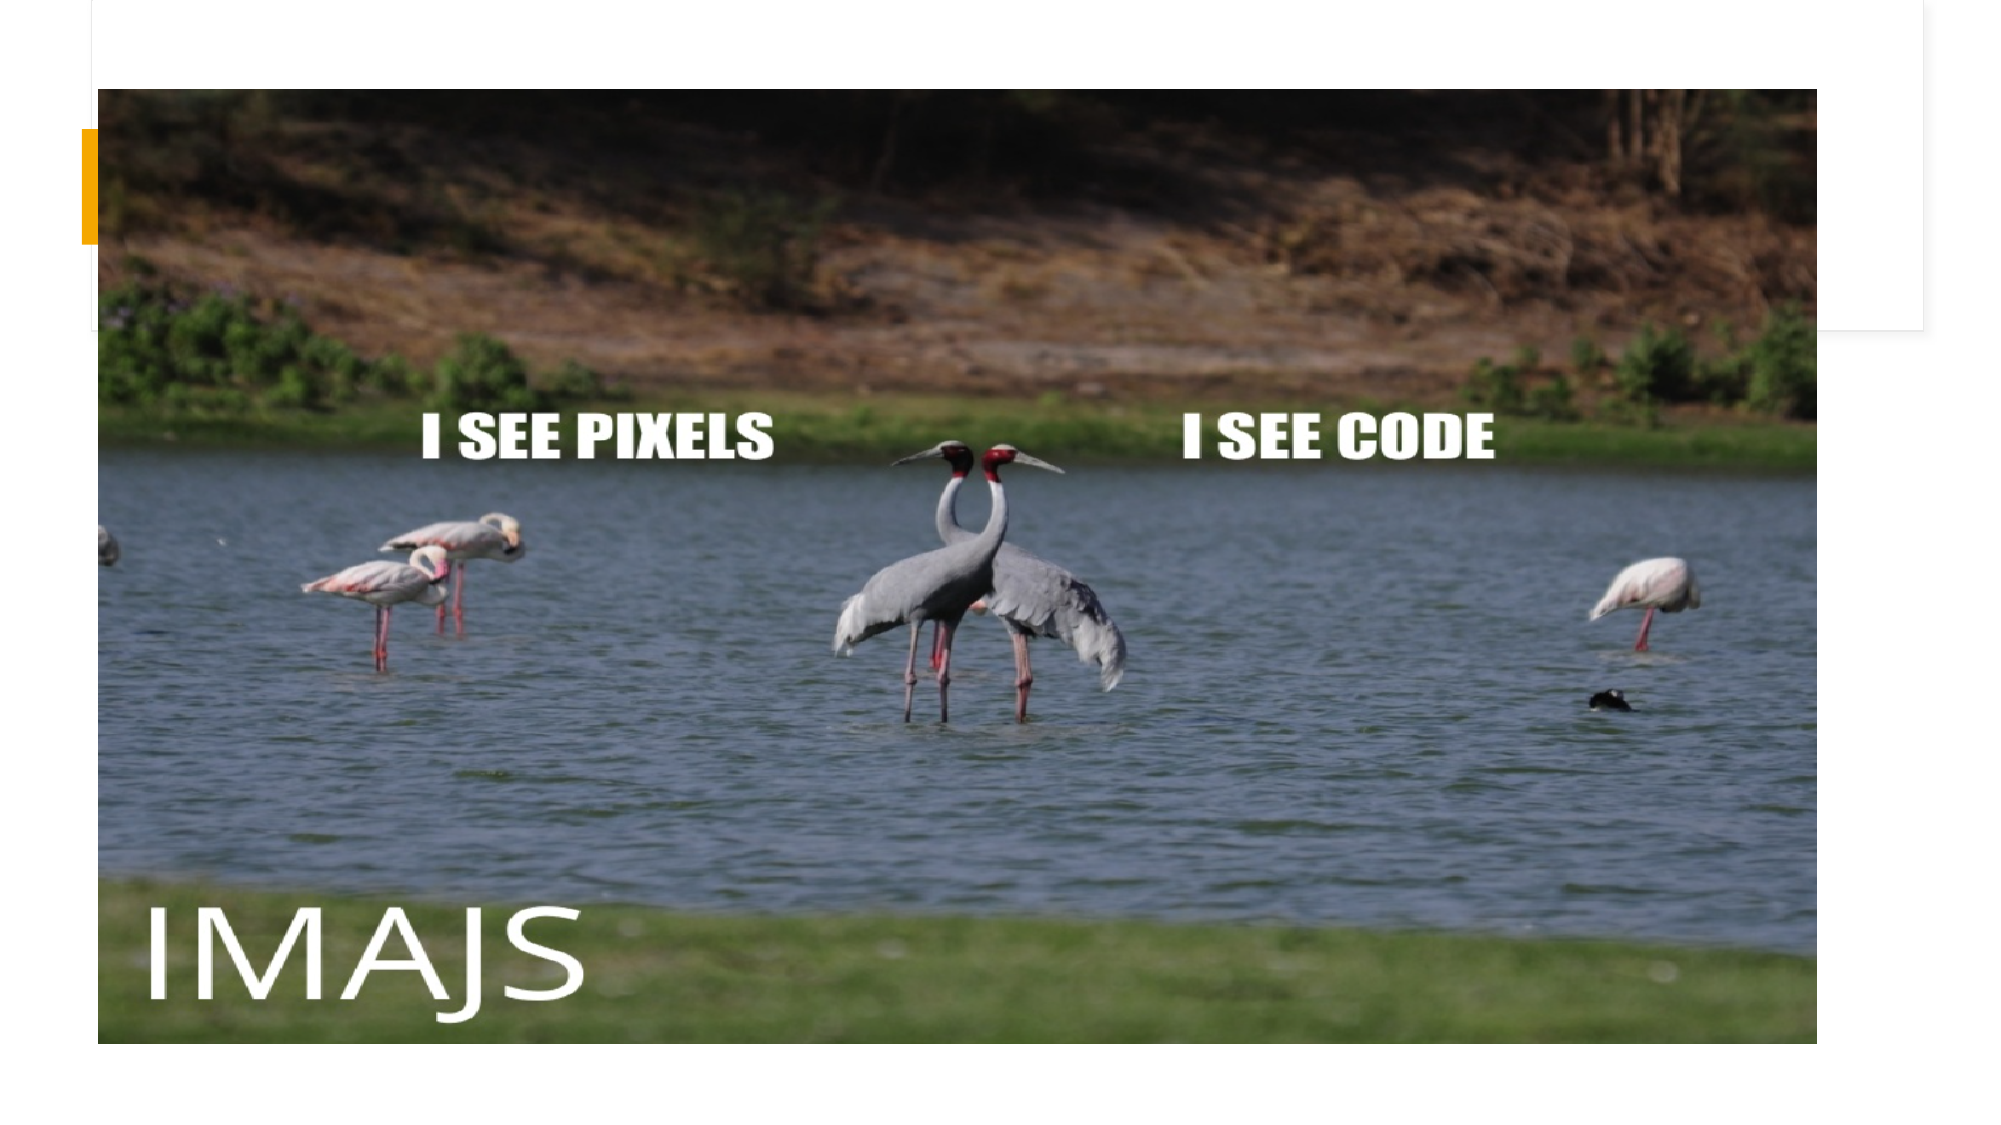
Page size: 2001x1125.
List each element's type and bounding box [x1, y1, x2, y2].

list [98, 89, 1817, 1044]
